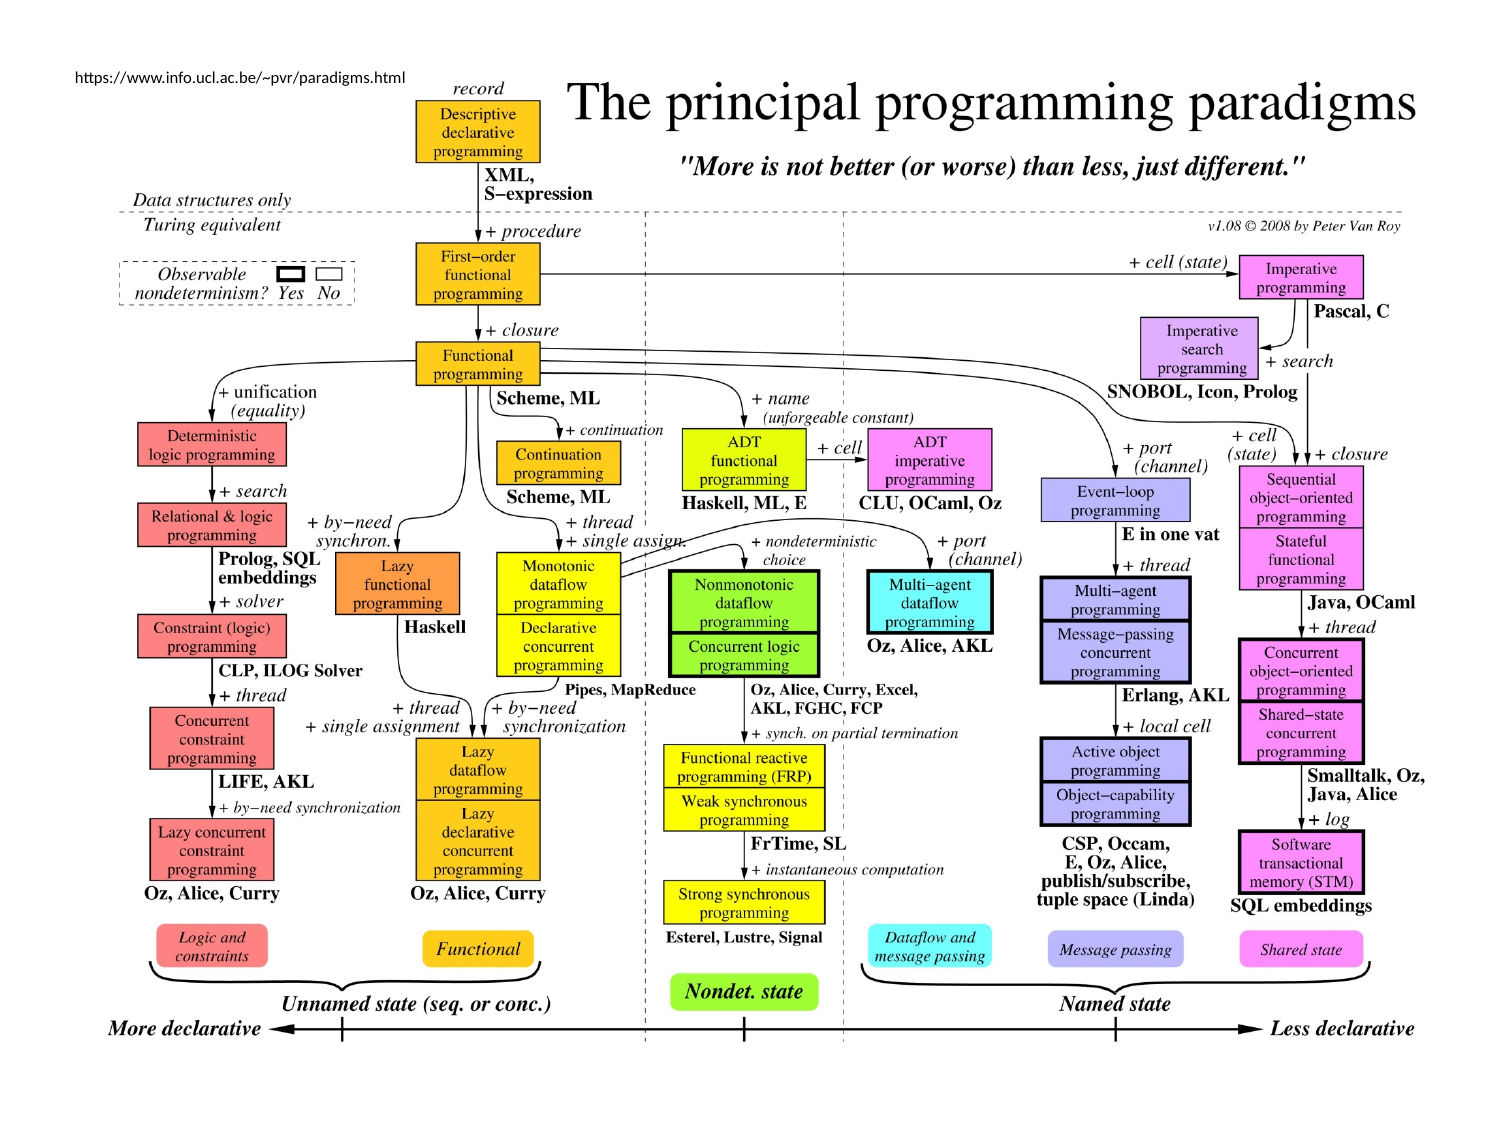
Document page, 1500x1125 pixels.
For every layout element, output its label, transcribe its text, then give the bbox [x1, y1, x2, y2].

picture [97, 59, 1426, 1060]
text_box https://www.info.ucl.ac.be/~pvr/paradigms.html [59, 59, 97, 95]
